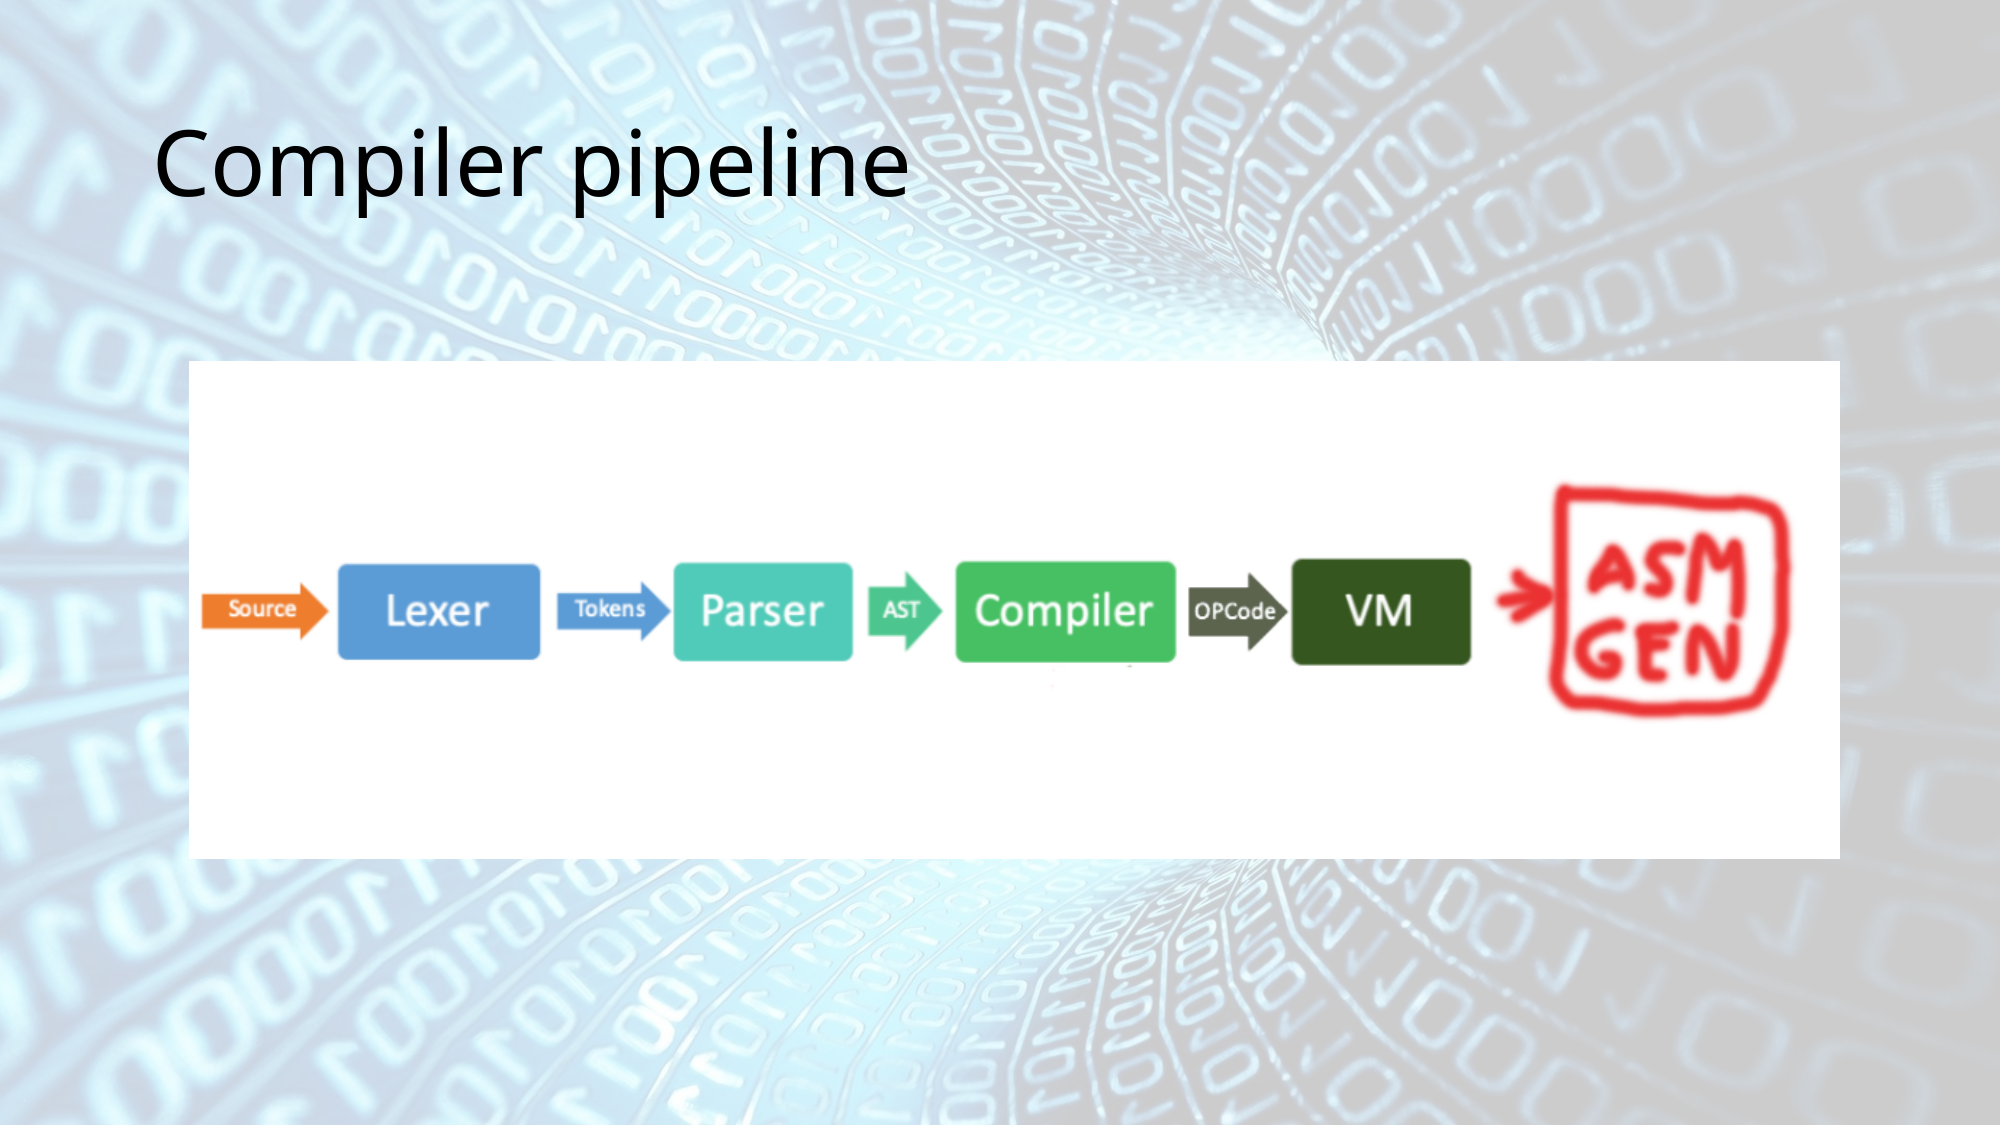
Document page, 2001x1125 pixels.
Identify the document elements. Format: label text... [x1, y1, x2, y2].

text_box Compiler pipeline [137, 109, 1863, 328]
picture [189, 361, 1840, 859]
